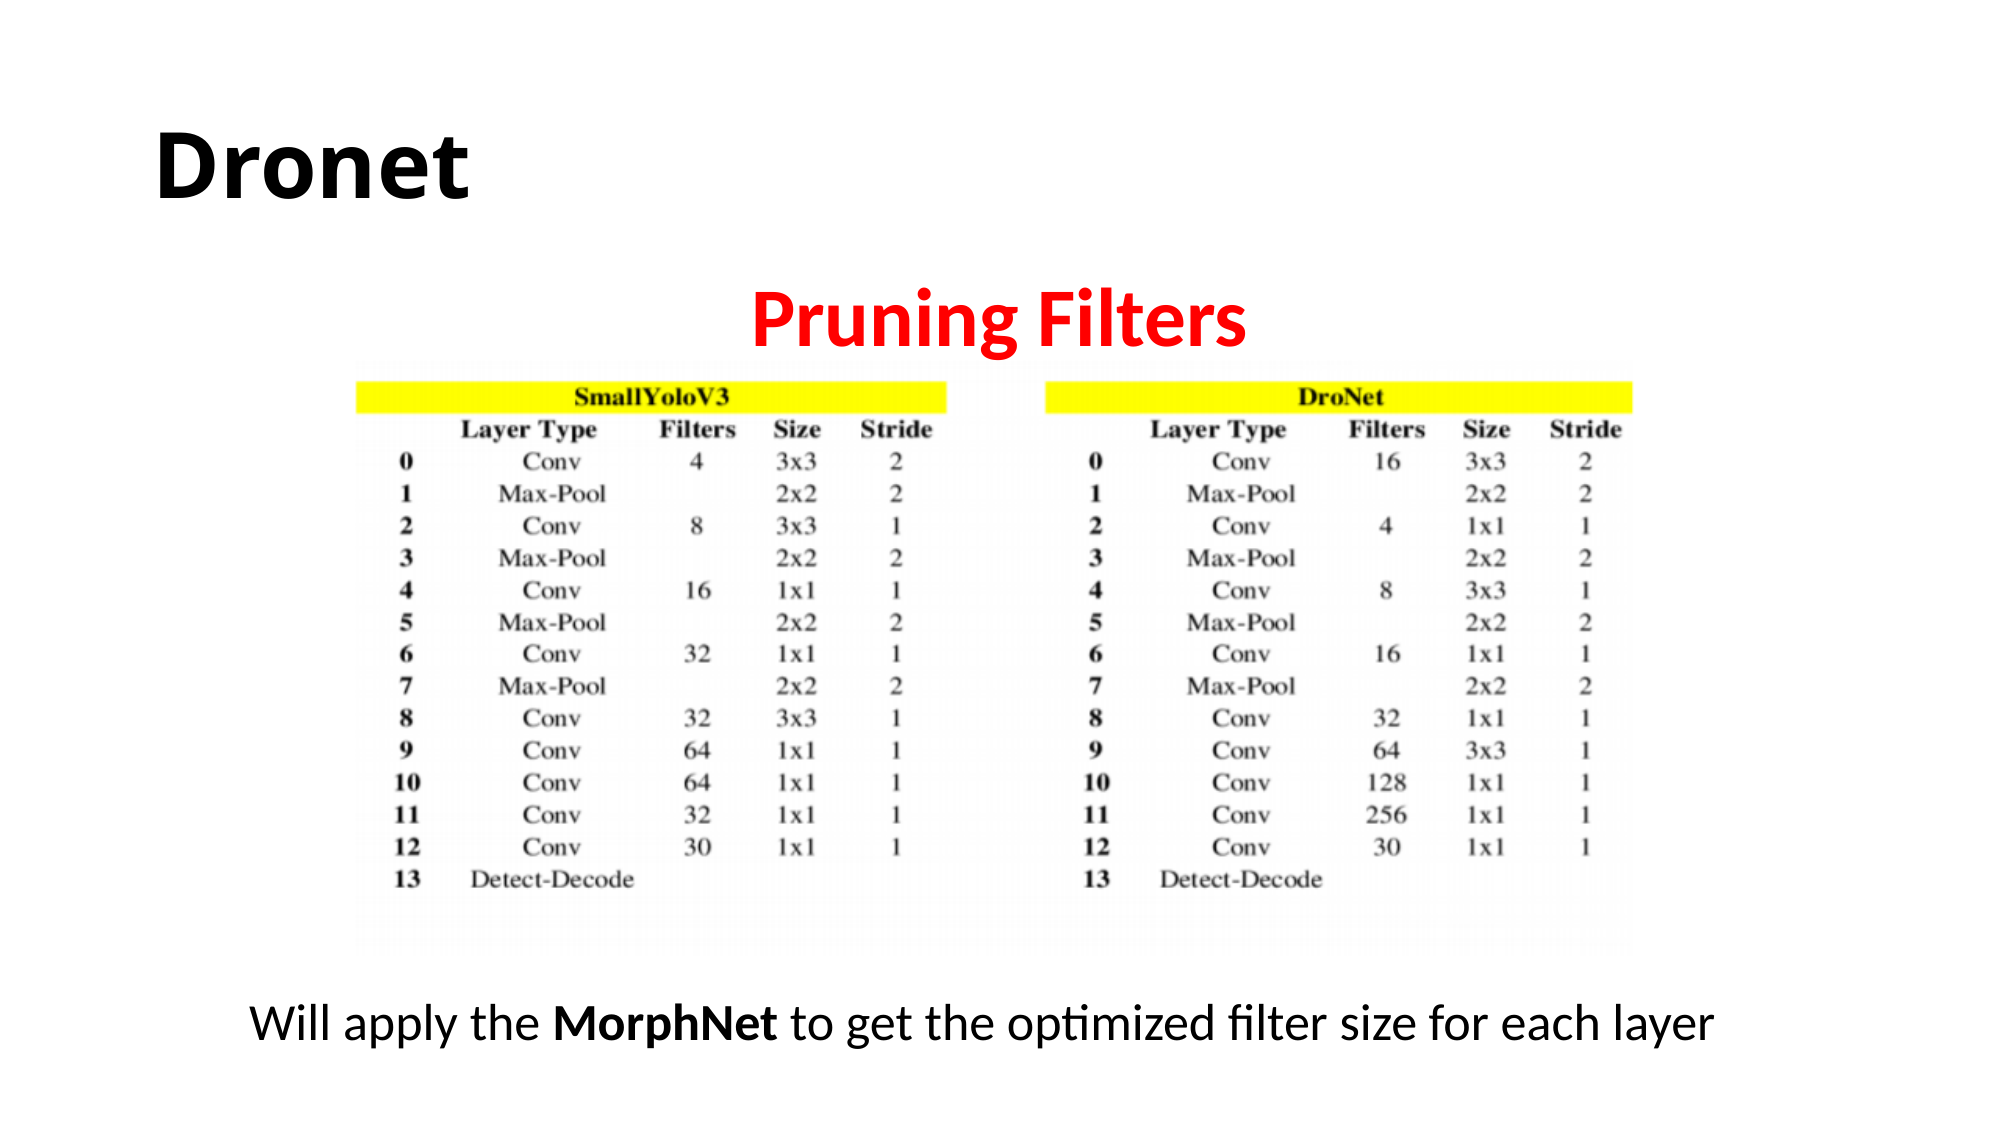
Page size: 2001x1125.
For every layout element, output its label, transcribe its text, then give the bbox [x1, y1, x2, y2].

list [355, 350, 1645, 963]
text_box Will apply the MorphNet to get the optimized filter size for each layer [211, 981, 1754, 1059]
title Dronet [137, 59, 1863, 278]
text_box Pruning Filters [612, 255, 1388, 350]
